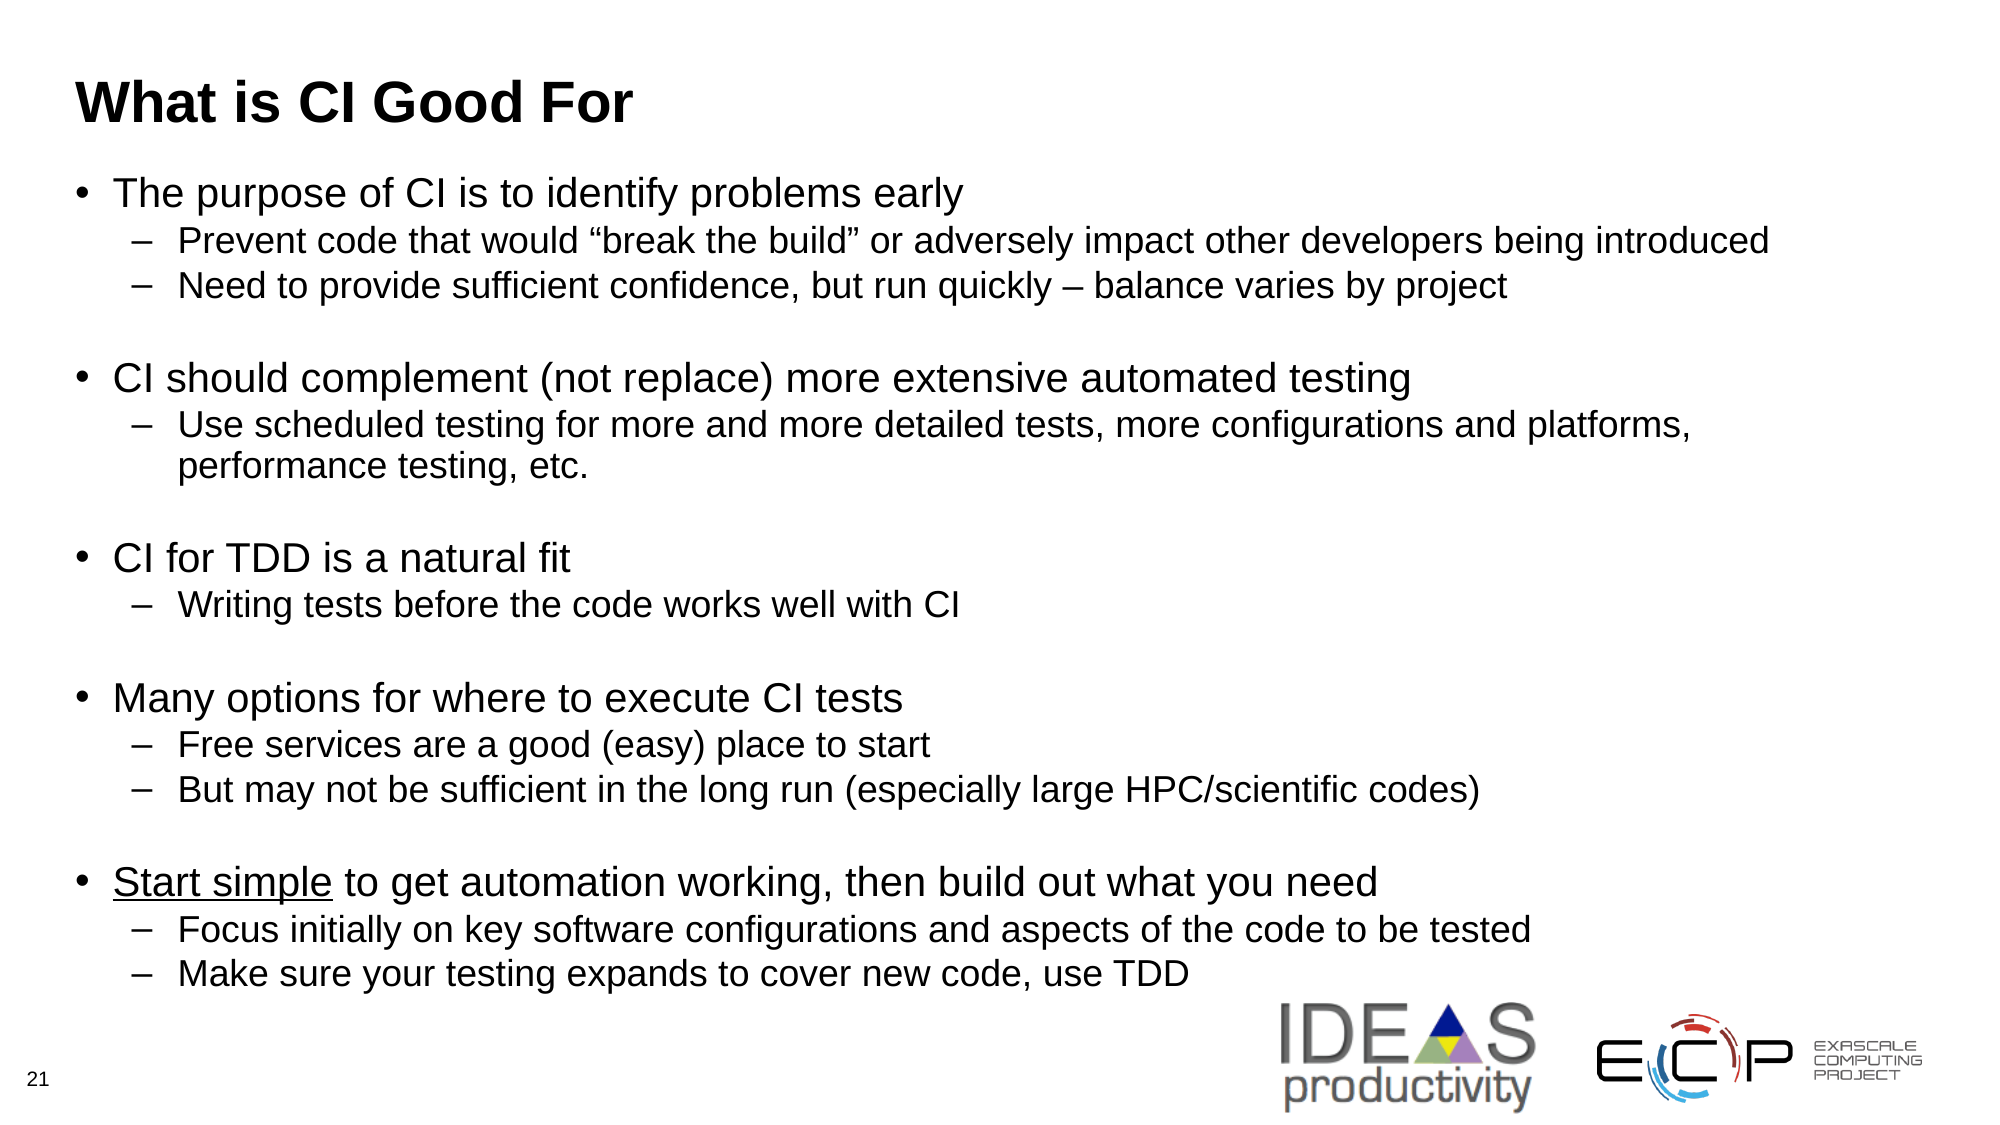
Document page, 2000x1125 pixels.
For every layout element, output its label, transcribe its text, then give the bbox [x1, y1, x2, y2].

title What is CI Good For [59, 67, 1926, 164]
picture [1597, 1014, 1922, 1103]
picture [1280, 1002, 1537, 1114]
list The purpose of CI is to identify problems early Prevent code that would “break the build” or adversely impact other developers being introduced Need to provide sufficient confidence, but run quickly – balance varies by project CI should complement (not replace) more extensive automated testing Use scheduled testing for more and more detailed tests, more configurations and platforms, performance testing, etc. CI for TDD is a natural fit Writing tests before the code works well with CI Many options for where to execute CI tests Free services are a good (easy) place to start But may not be sufficient in the long run (especially large HPC/scientific codes) Start simple to get automation working, then build out what you need Focus initially on key software configurations and aspects of the code to be tested Make sure your testing expands to cover new code, use TDD [59, 164, 1926, 829]
